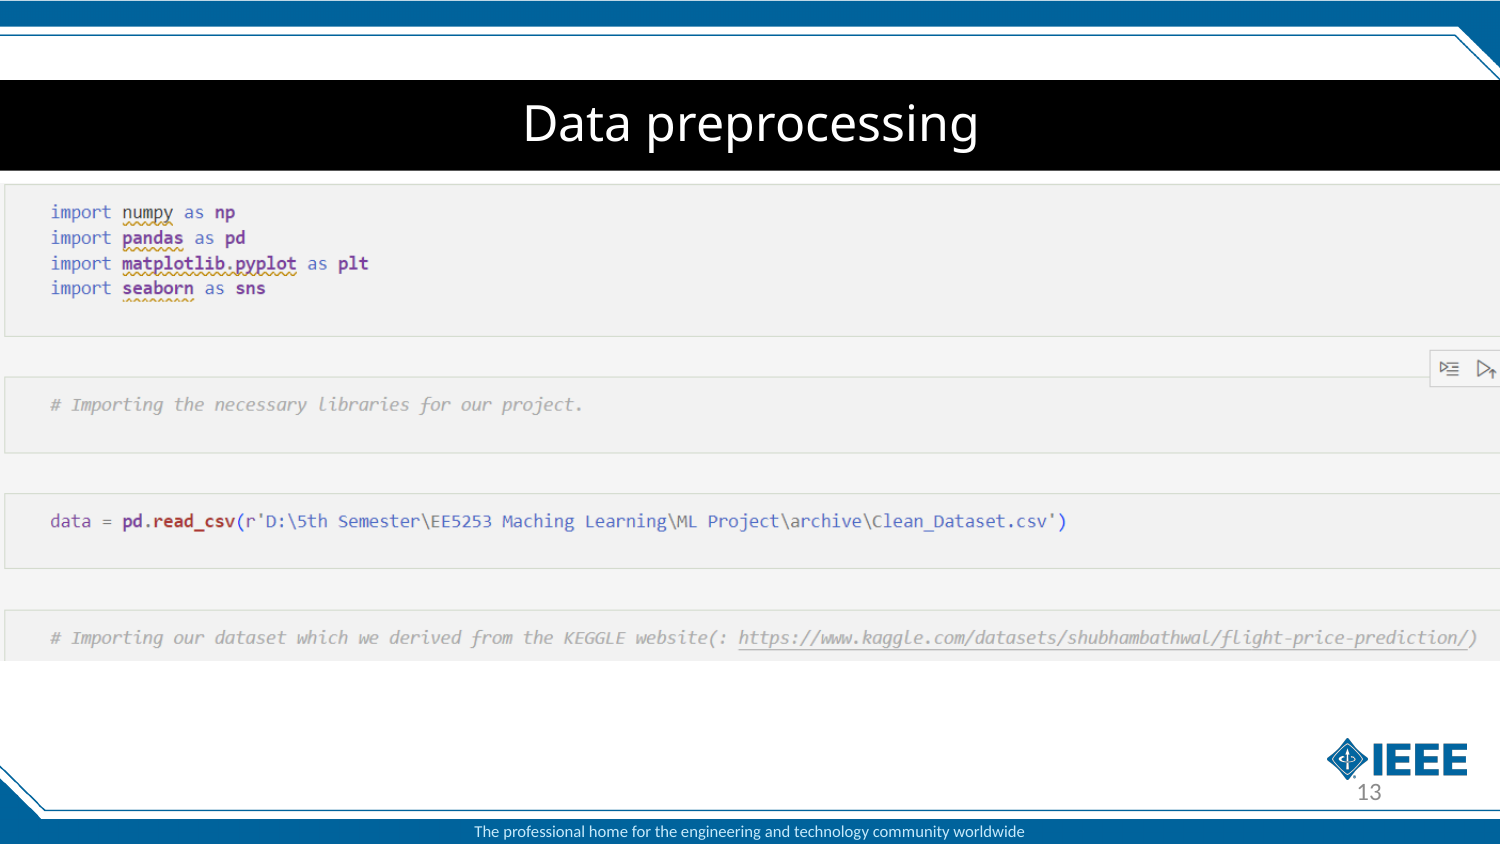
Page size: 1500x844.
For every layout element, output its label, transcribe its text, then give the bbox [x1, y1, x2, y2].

picture [0, 1, 1499, 79]
title Data preprocessing [68, 79, 1448, 171]
text_box [0, 79, 1500, 172]
picture [0, 183, 1500, 661]
slide_number 13 [1059, 770, 1397, 816]
picture [0, 738, 1500, 844]
